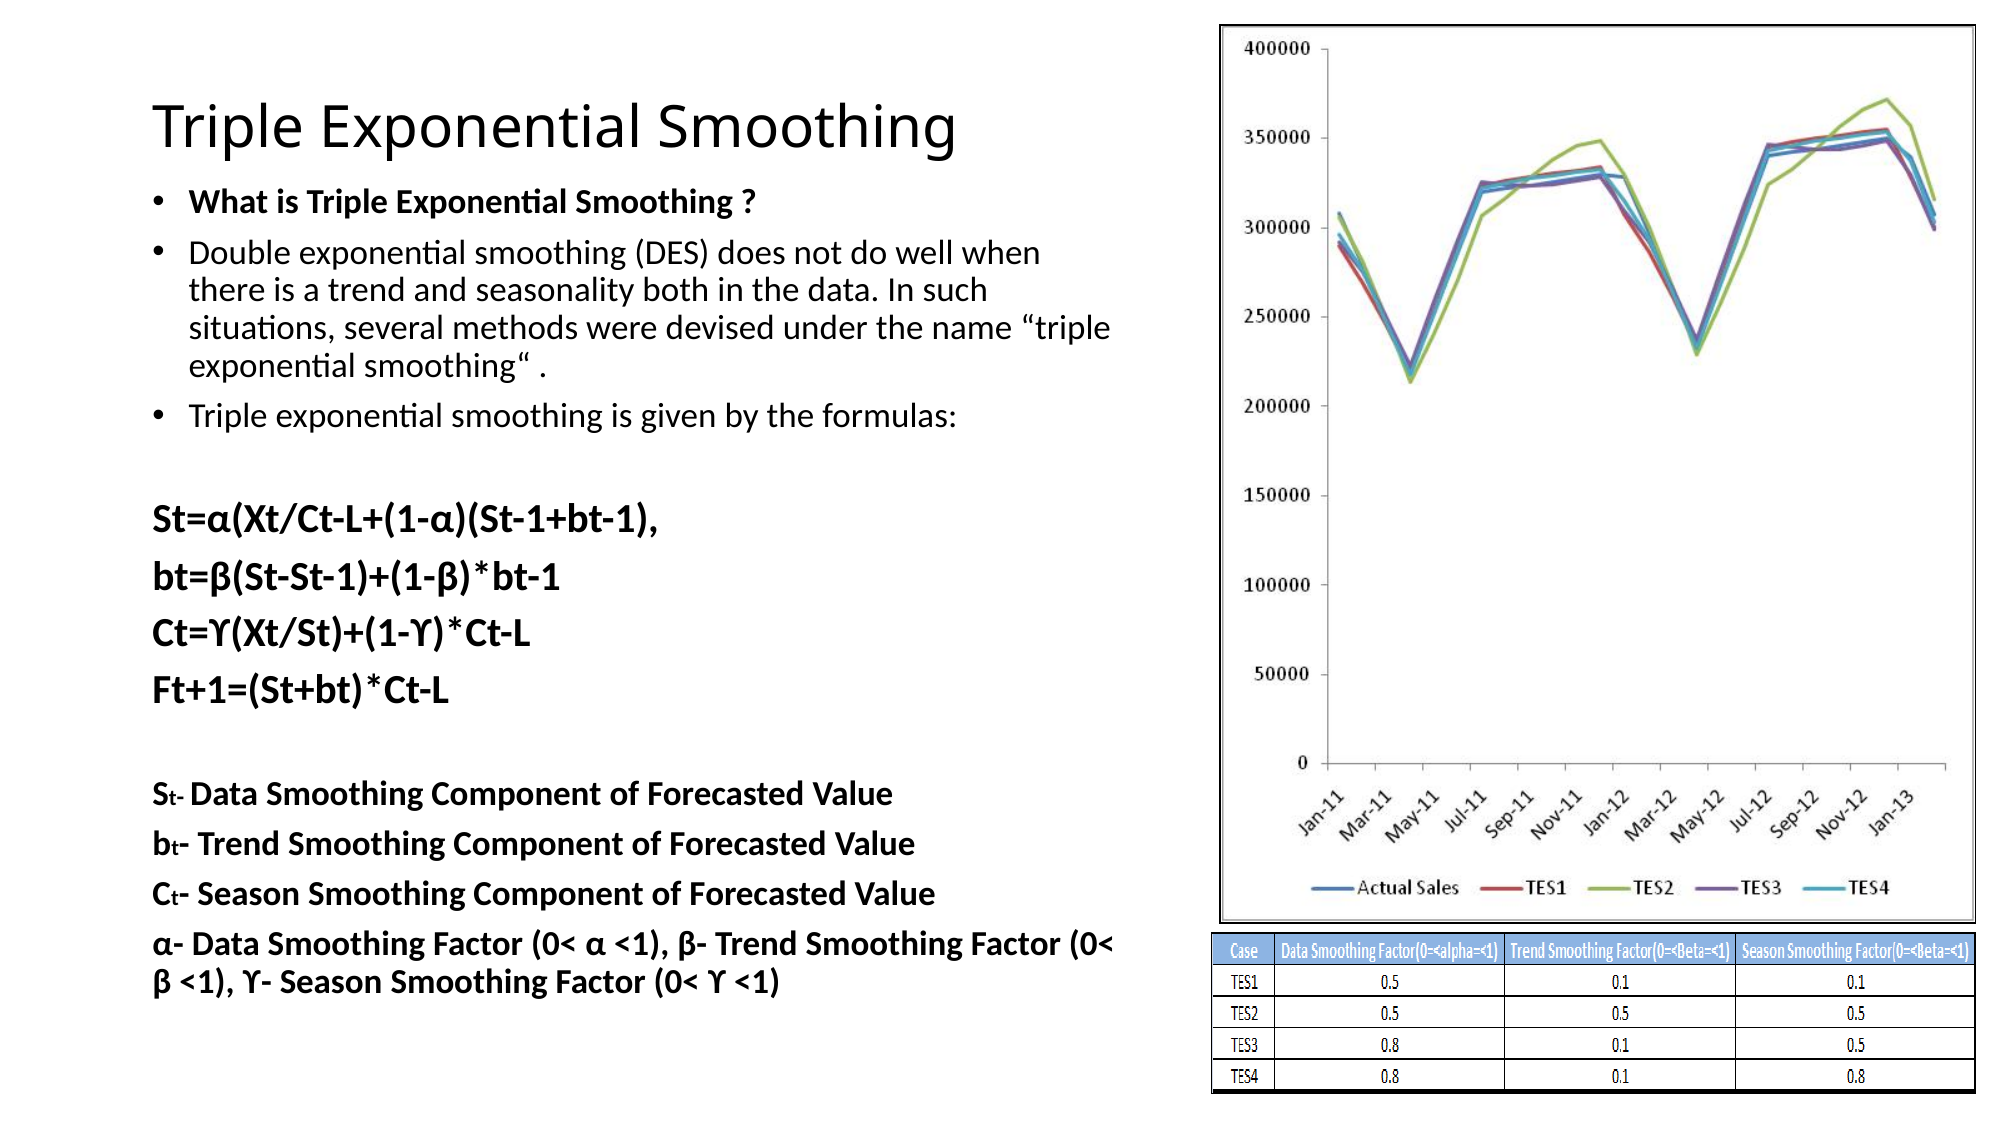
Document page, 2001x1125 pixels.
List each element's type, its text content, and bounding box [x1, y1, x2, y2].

picture [1212, 933, 1975, 1093]
picture [1220, 25, 1975, 922]
list What is Triple Exponential Smoothing ? Double exponential smoothing (DES) does not do well when there is a trend and seasonality both in the data. In such situations, several methods were devised under the name “triple exponential smoothing“ . Triple exponential smoothing is given by the formulas: St=α(Xt/Ct-L+(1-α)(St-1+bt-1), bt=β(St-St-1)+(1-β)*bt-1 Ct=ϒ(Xt/St)+(1-ϒ)*Ct-L Ft+1=(St+bt)*Ct-L St- Data Smoothing Component of Forecasted Value bt- Trend Smoothing Component of Forecasted Value Ct- Season Smoothing Component of Forecasted Value α- Data Smoothing Factor (0< α <1), β- Trend Smoothing Factor (0< β <1), ϒ- Season Smoothing Factor (0< ϒ <1) [137, 176, 1135, 1014]
title Triple Exponential Smoothing [137, 59, 1195, 198]
